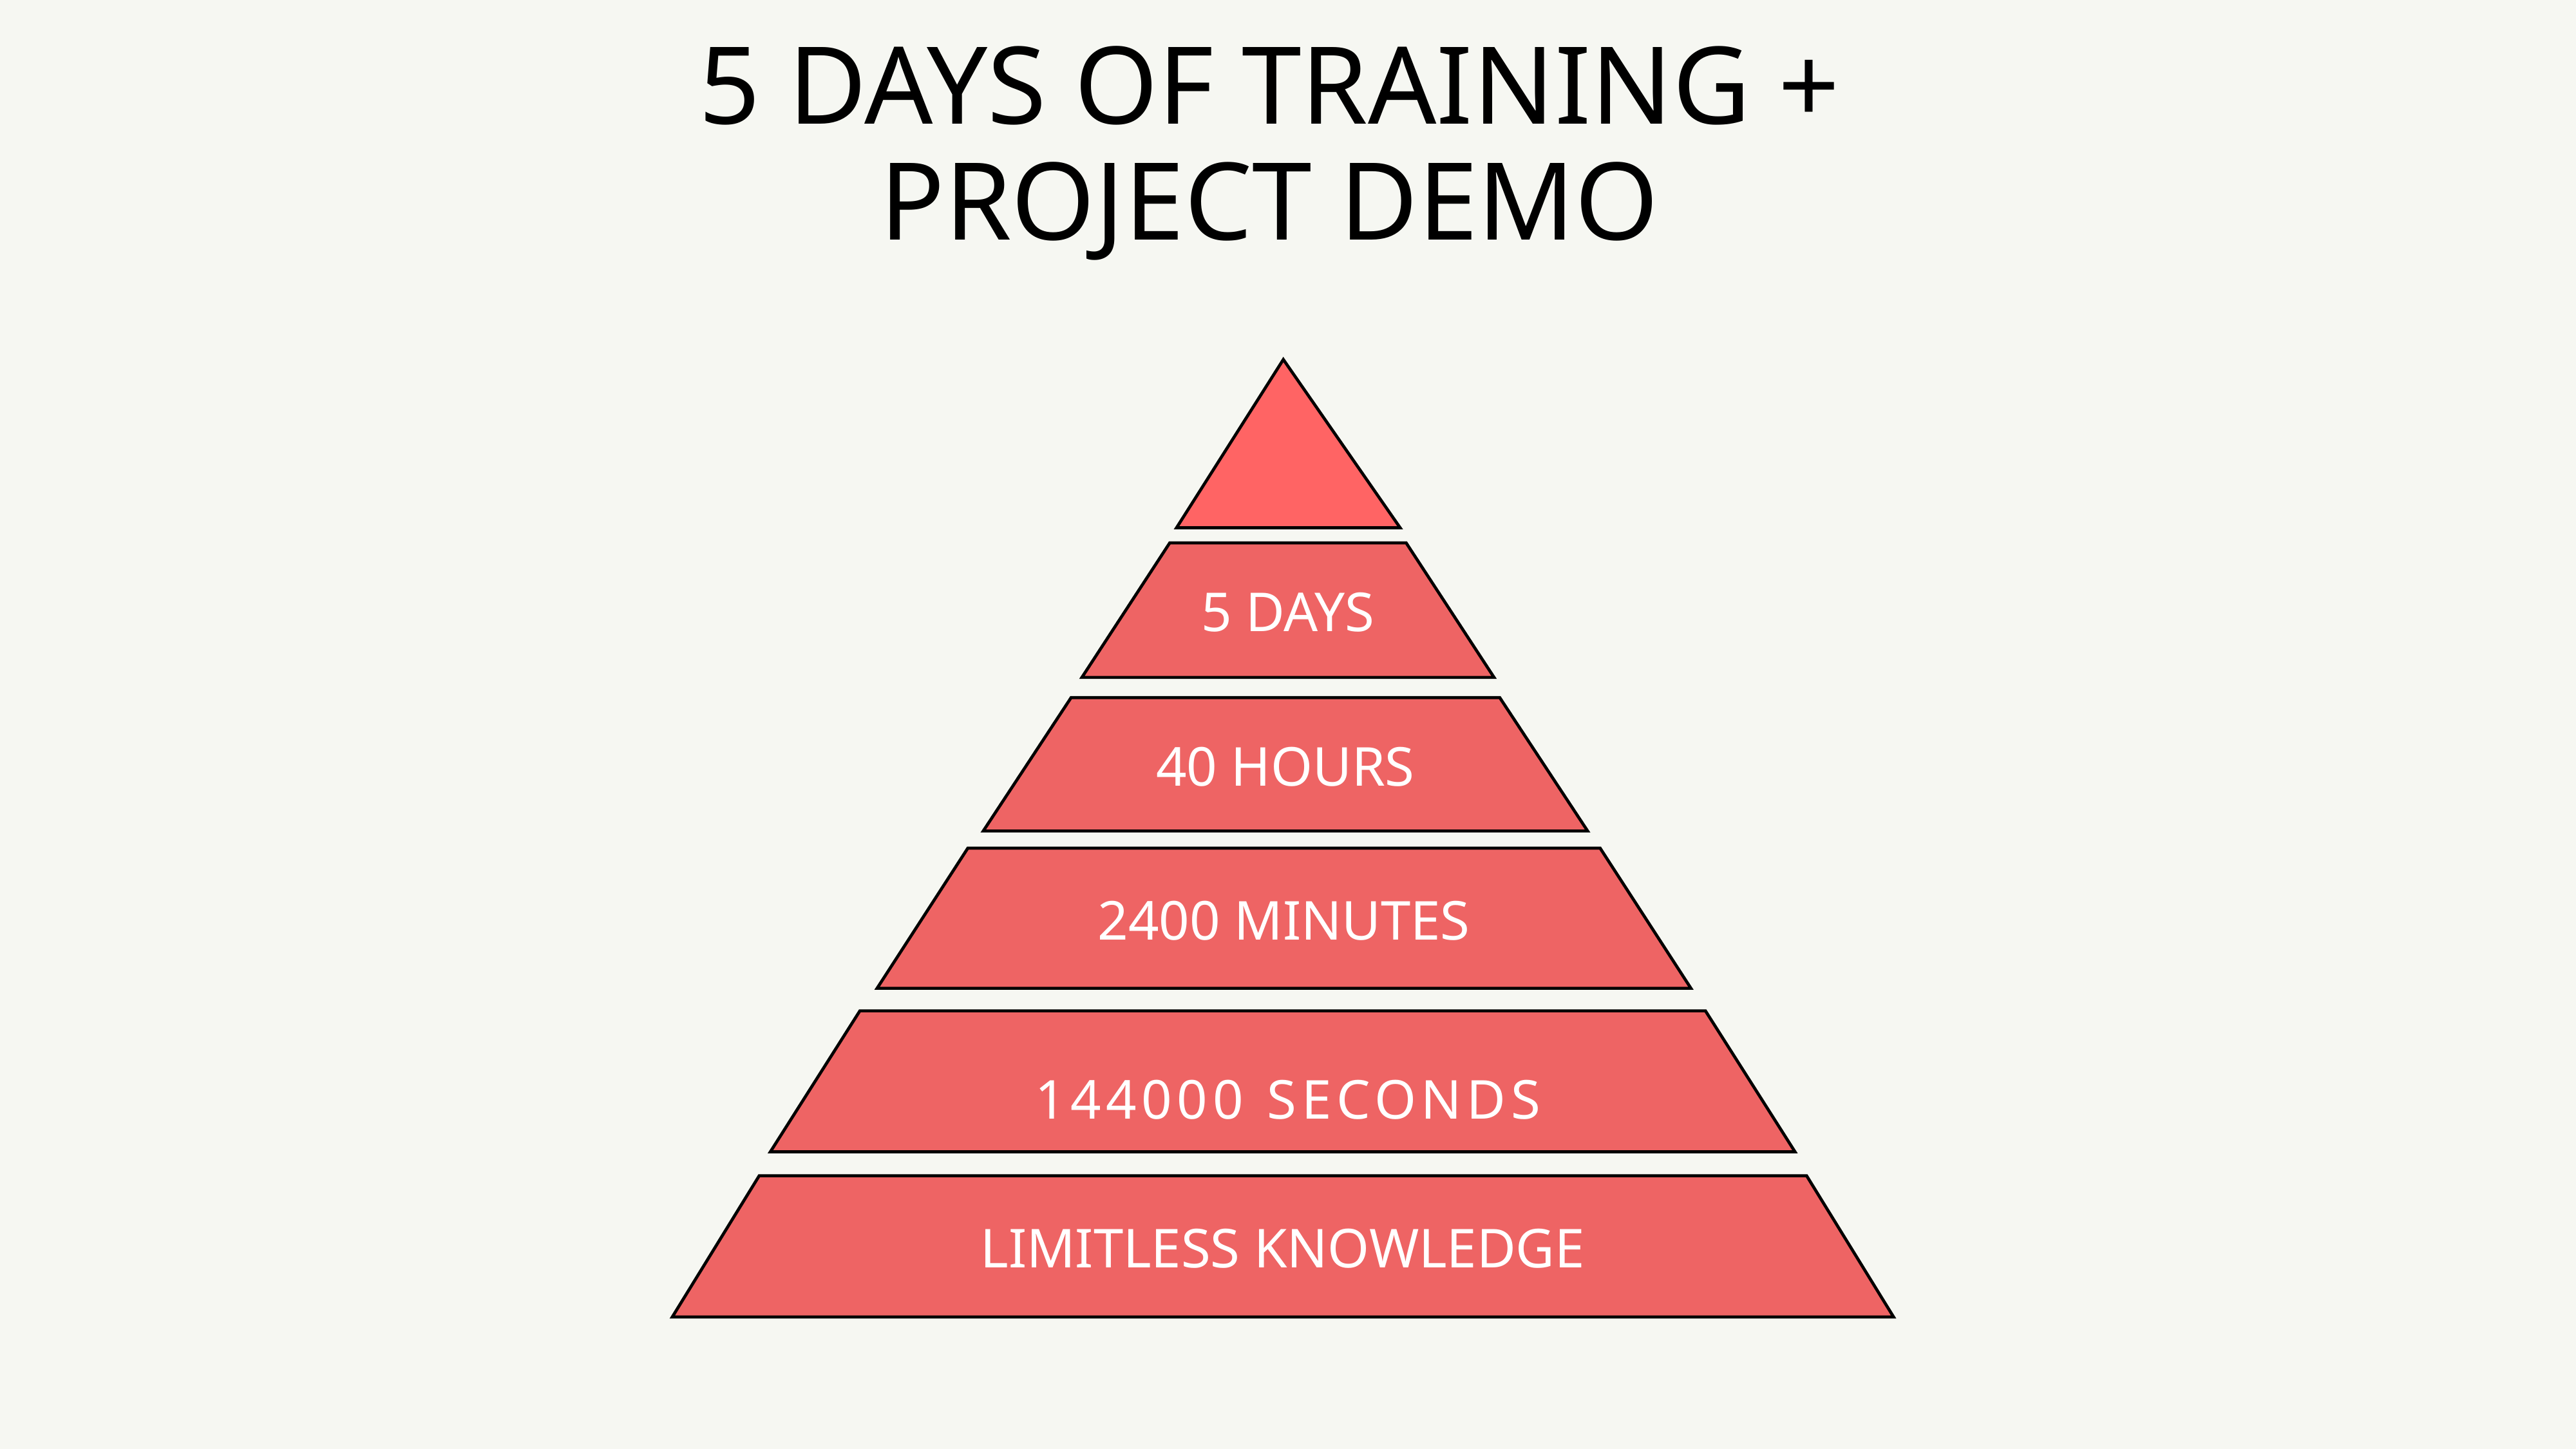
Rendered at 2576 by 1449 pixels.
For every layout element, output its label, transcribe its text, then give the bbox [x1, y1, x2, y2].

text_box [835, 1010, 1730, 1049]
text_box LIMITLESS KNOWLEDGE [672, 1175, 1894, 1318]
text_box [770, 1140, 1795, 1152]
text_box 5 DAYS OF TRAINING + PROJECT DEMO [598, 26, 1941, 268]
text_box [1176, 359, 1401, 528]
text_box 2400 MINUTES [876, 848, 1691, 989]
text_box 40 HOURS [983, 697, 1588, 831]
text_box 5 DAYS [1081, 543, 1494, 677]
text_box 144000 seconds [607, 1049, 1969, 1140]
